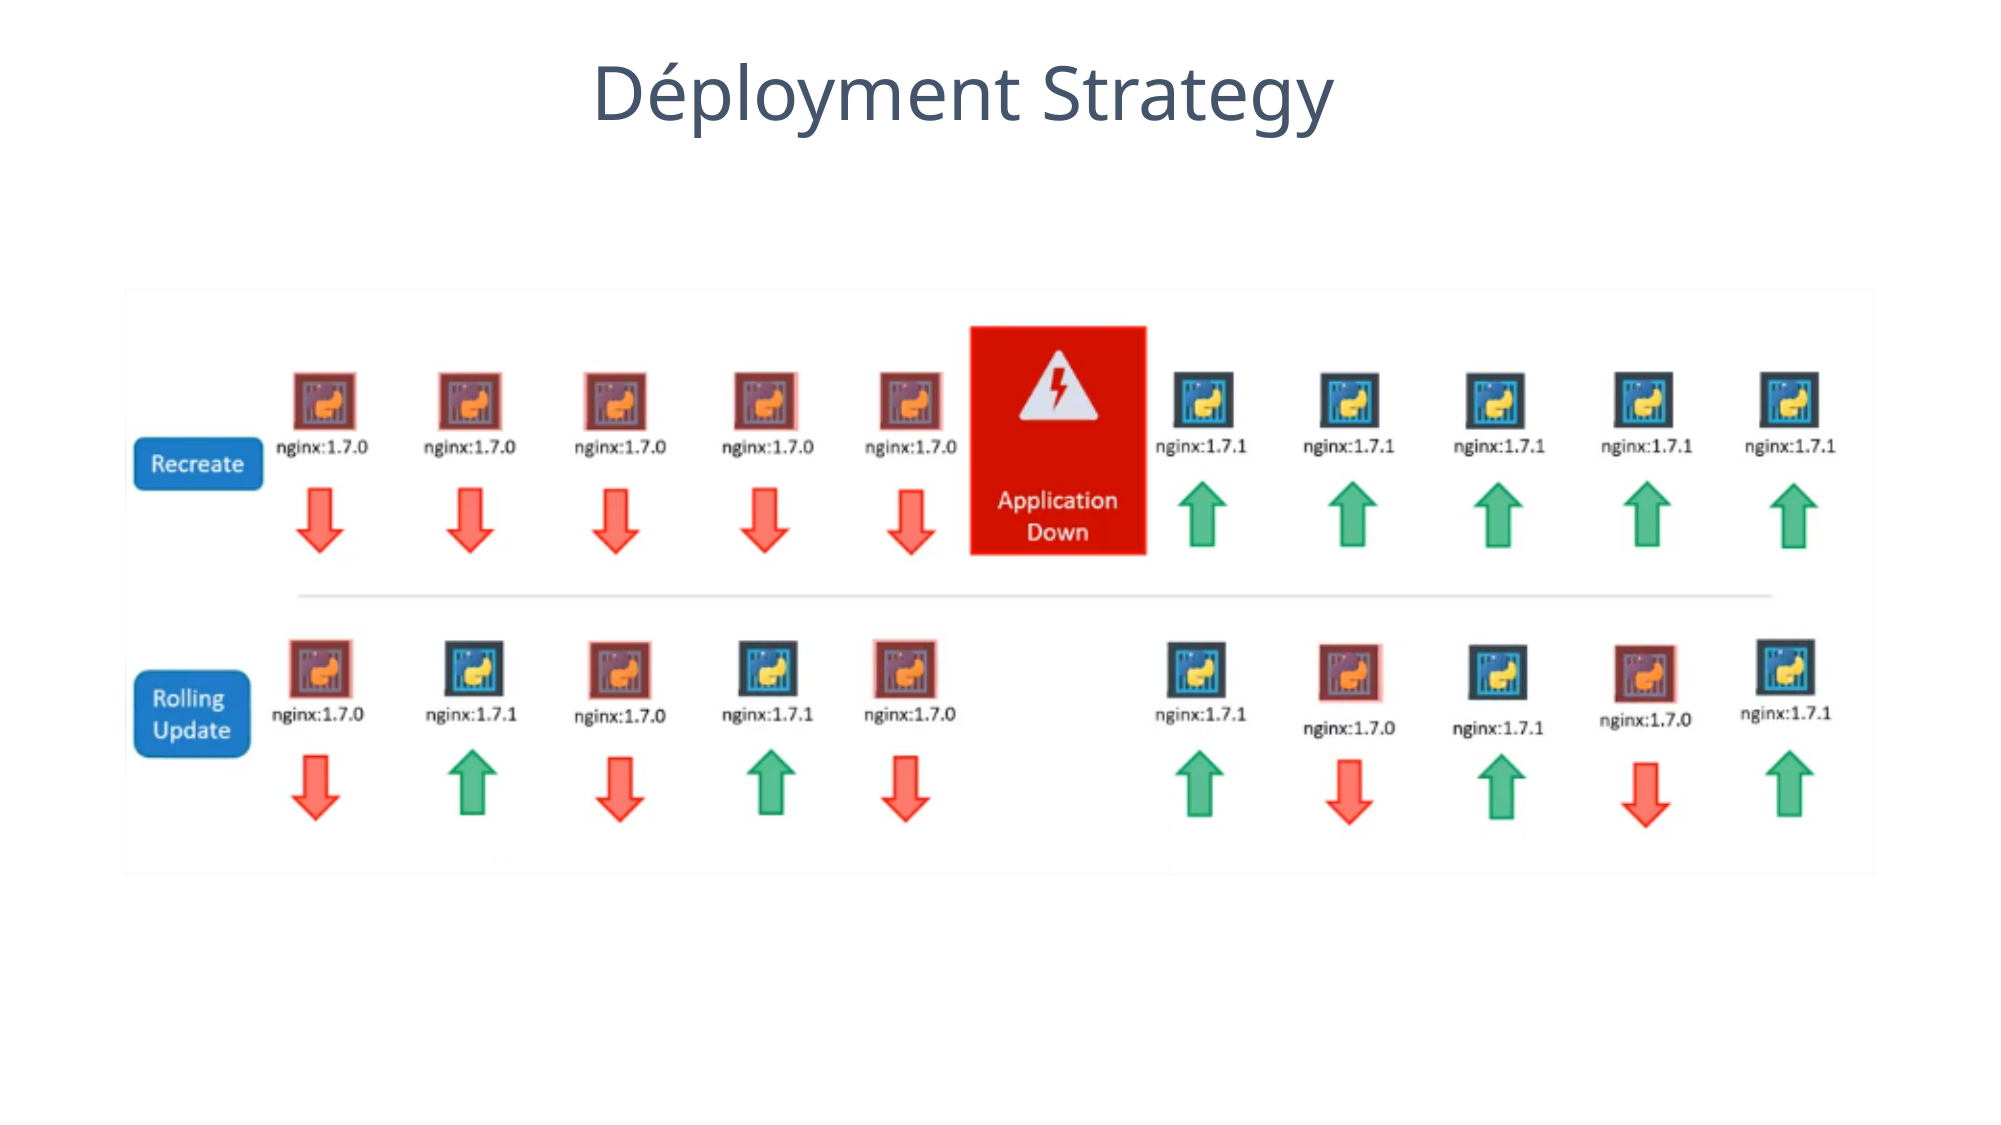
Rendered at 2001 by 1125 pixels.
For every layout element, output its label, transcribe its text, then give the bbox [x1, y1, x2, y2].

picture [125, 288, 1875, 875]
text_box Déployment Strategy [102, 38, 1824, 143]
